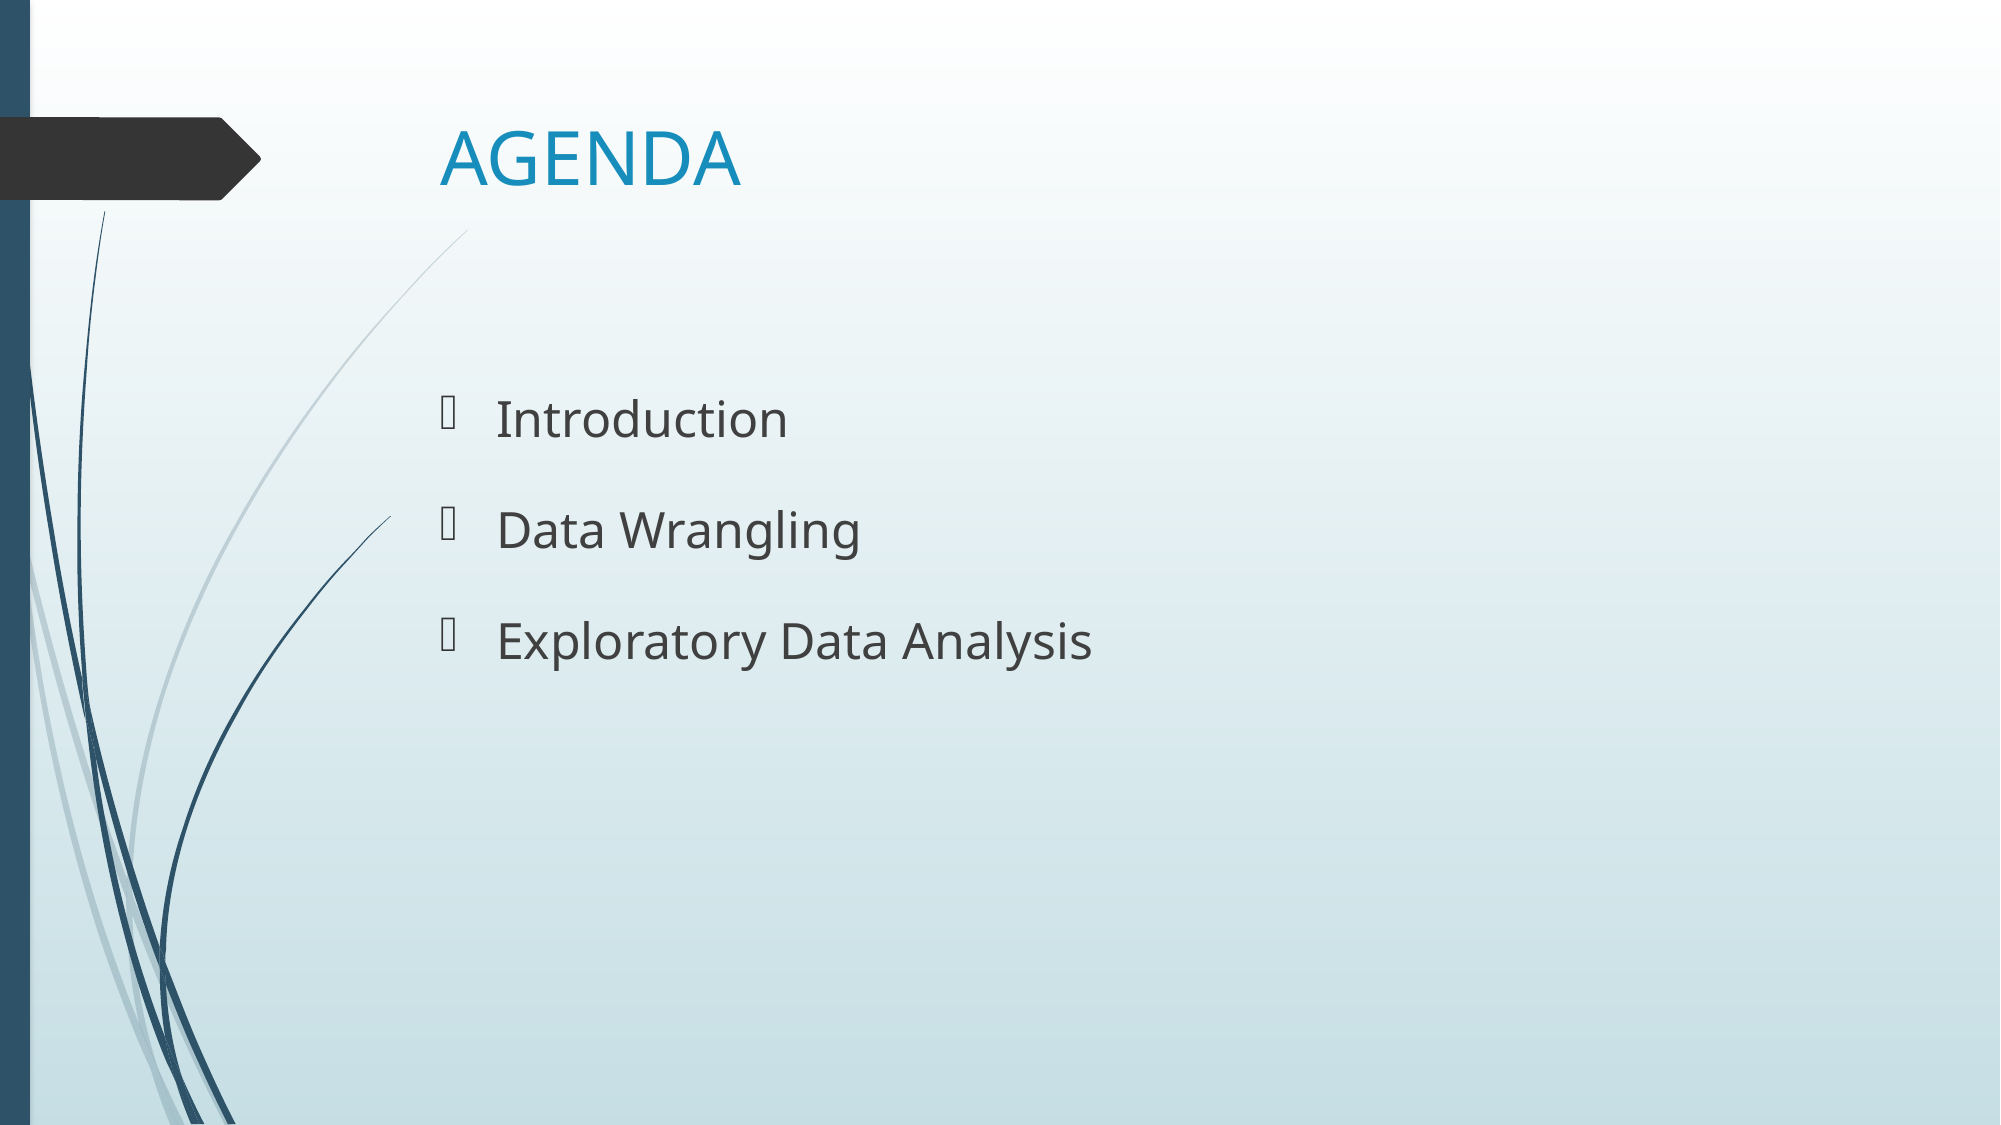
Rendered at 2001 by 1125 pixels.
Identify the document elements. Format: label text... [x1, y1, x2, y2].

list Introduction Data Wrangling Exploratory Data Analysis [424, 350, 1888, 970]
title AGENDA [425, 102, 1888, 313]
